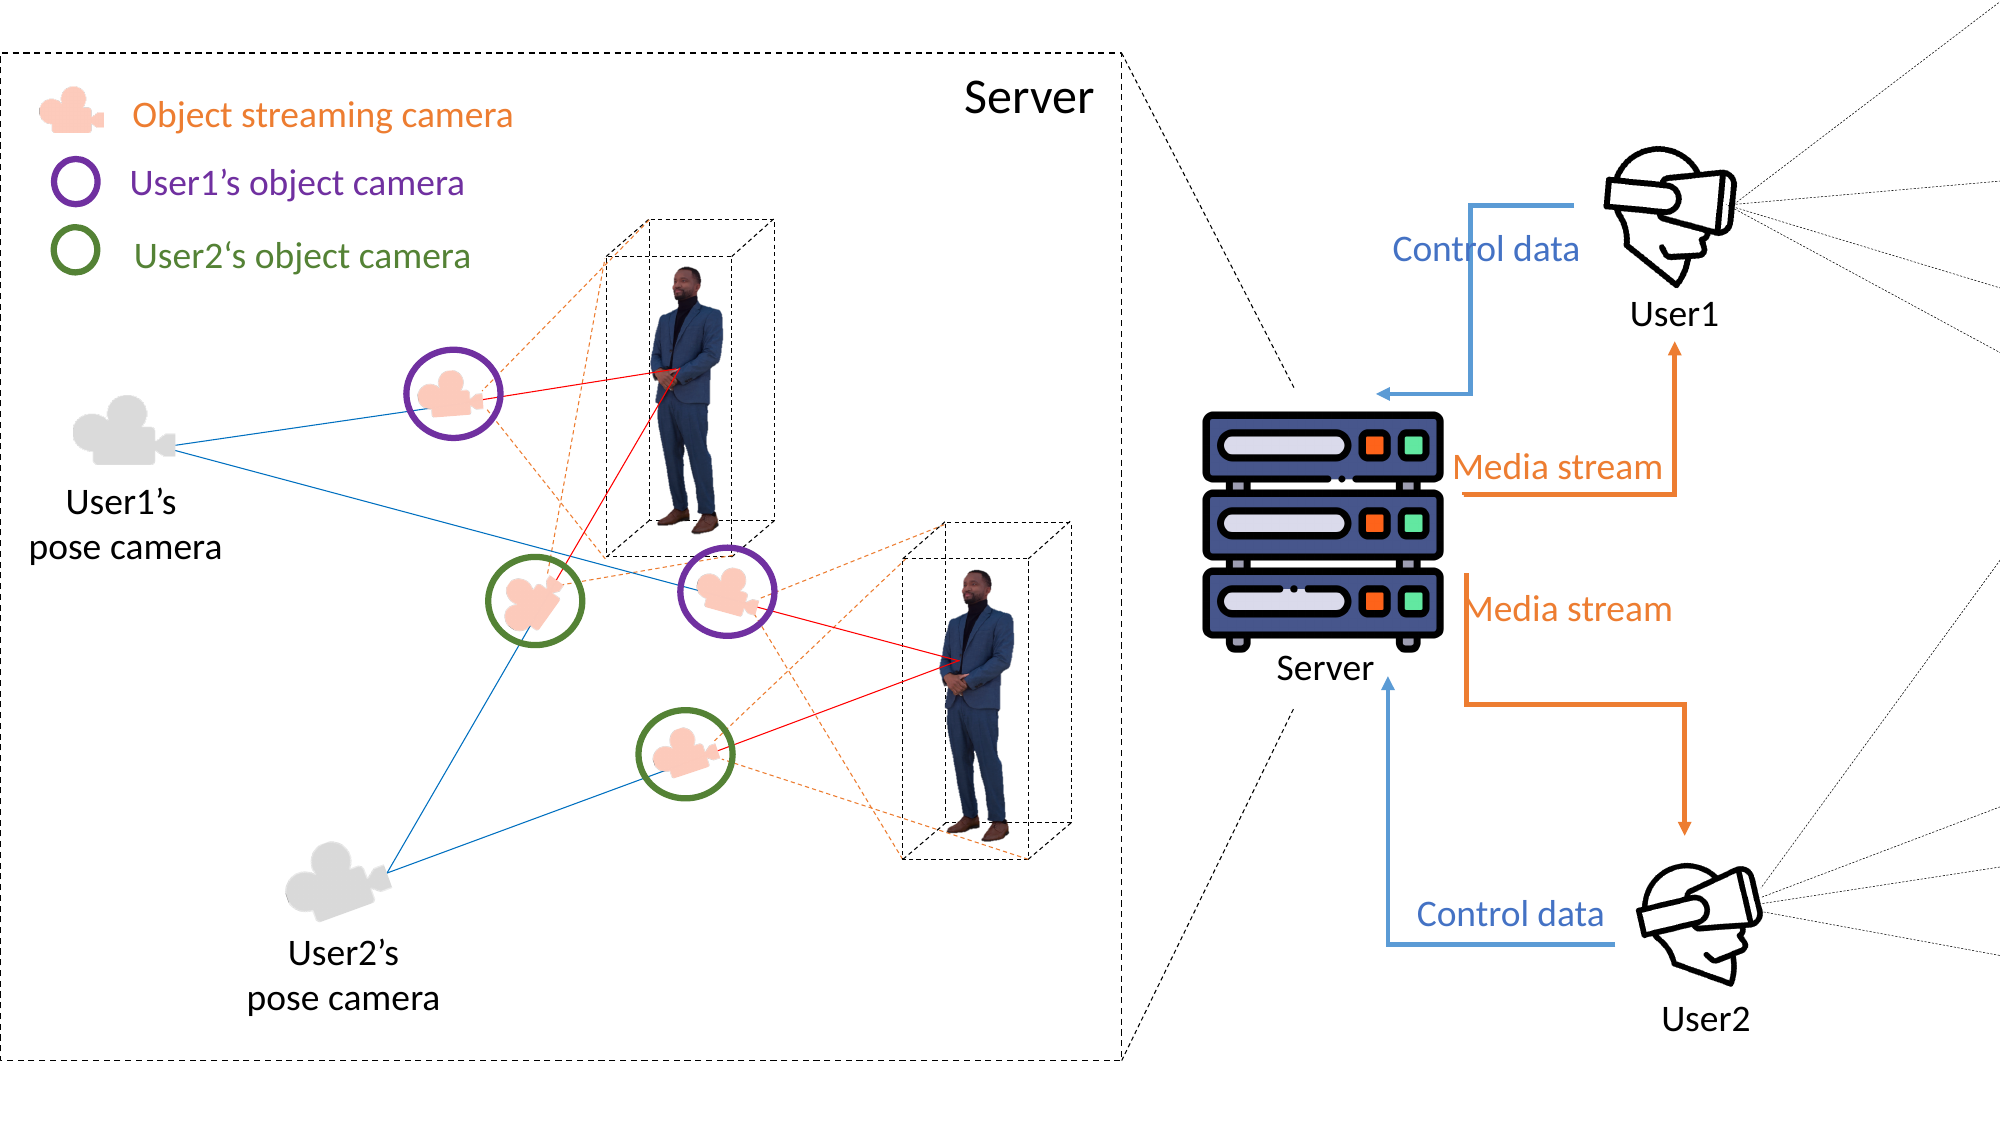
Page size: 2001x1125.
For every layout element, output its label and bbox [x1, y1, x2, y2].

picture [695, 566, 762, 613]
picture [1202, 411, 1444, 653]
text_box [1646, 911, 2000, 1047]
text_box [0, 53, 1294, 1061]
text_box [1261, 576, 1708, 945]
picture [650, 728, 717, 775]
picture [494, 574, 562, 627]
picture [1573, 112, 1734, 310]
picture [416, 370, 483, 417]
text_box [1375, 0, 2000, 904]
picture [1613, 819, 1792, 1032]
picture [281, 842, 386, 916]
picture [70, 395, 176, 465]
picture [38, 86, 104, 133]
picture [650, 258, 726, 448]
picture [928, 561, 1017, 759]
